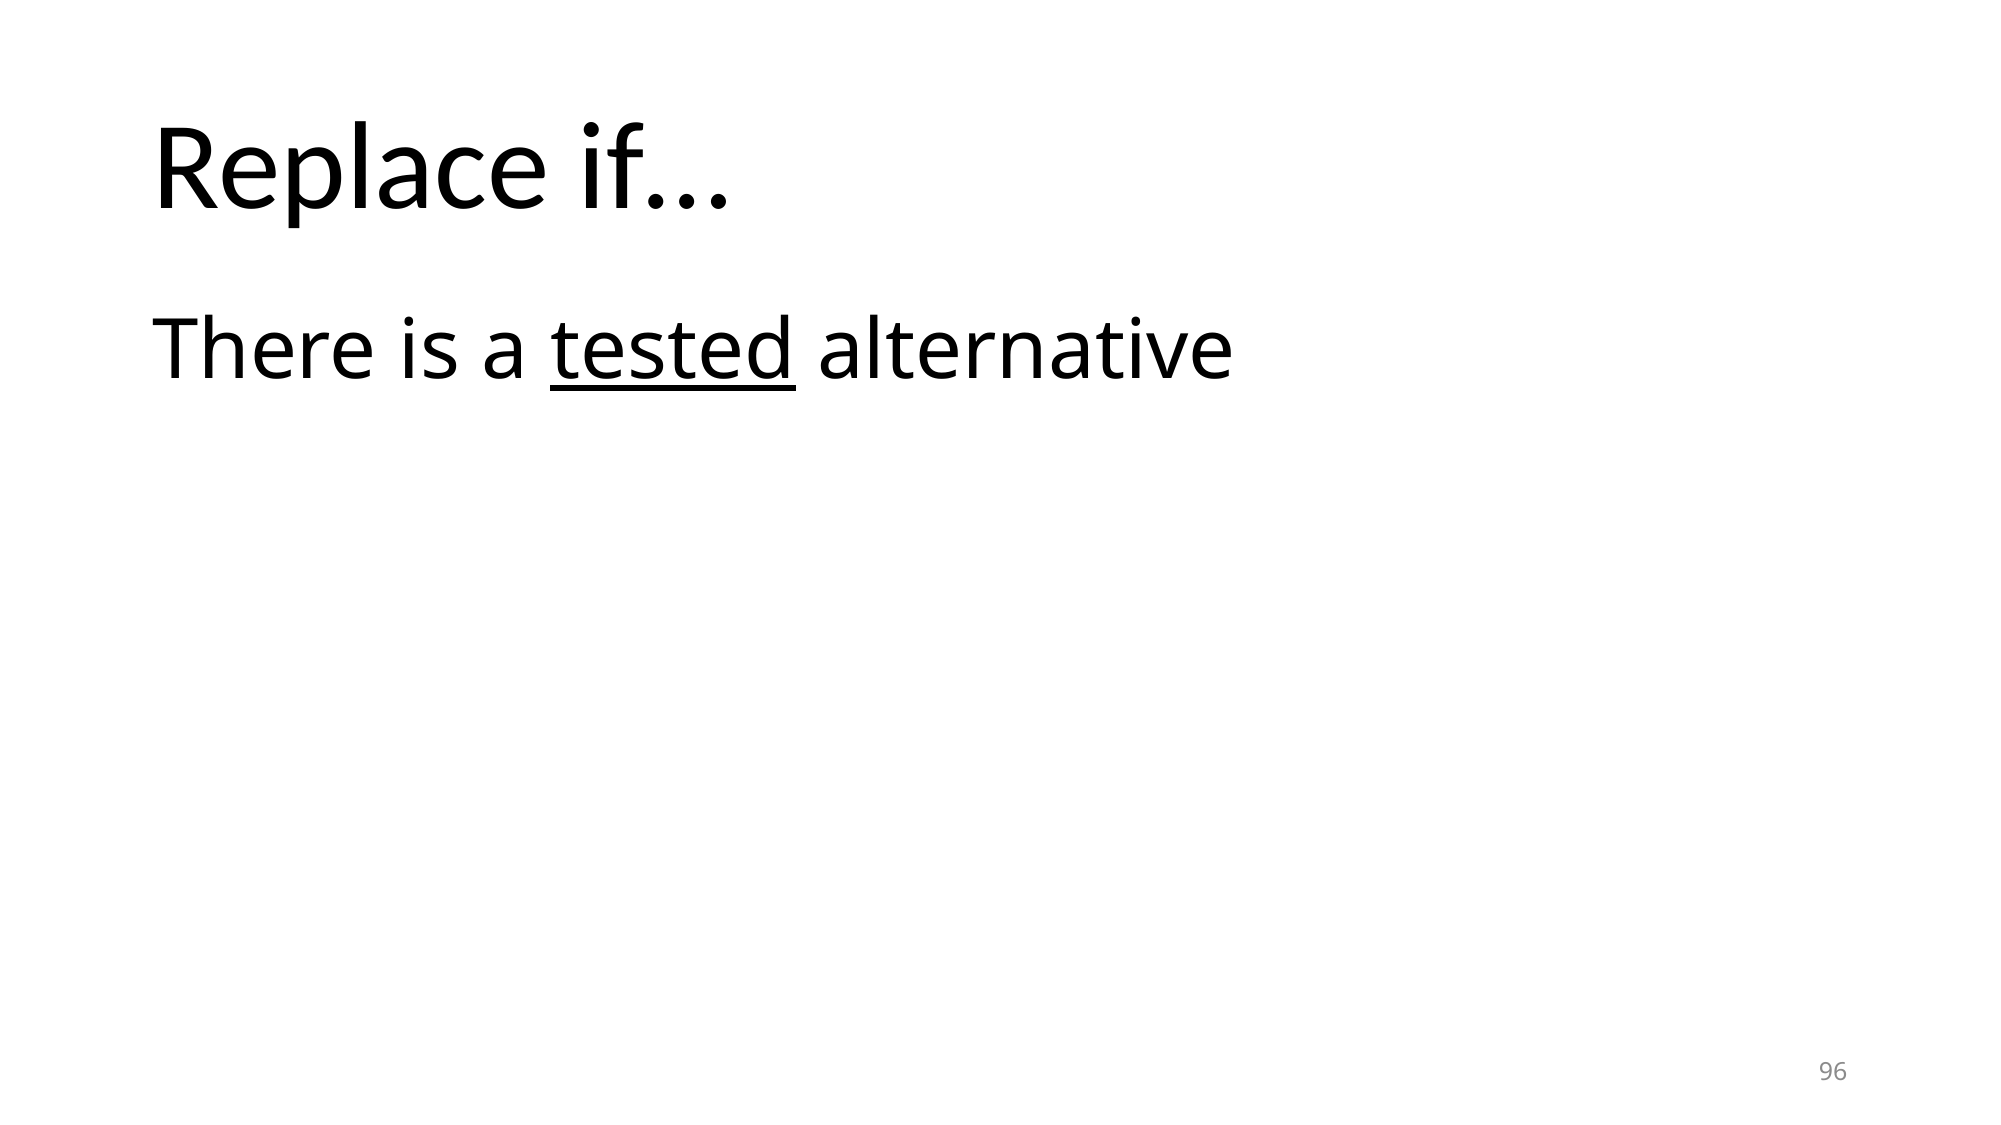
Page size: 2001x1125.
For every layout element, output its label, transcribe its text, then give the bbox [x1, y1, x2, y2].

slide_number 96 [1412, 1042, 1863, 1103]
list There is a tested alternative [137, 299, 1863, 1014]
title Replace if… [137, 59, 1863, 278]
